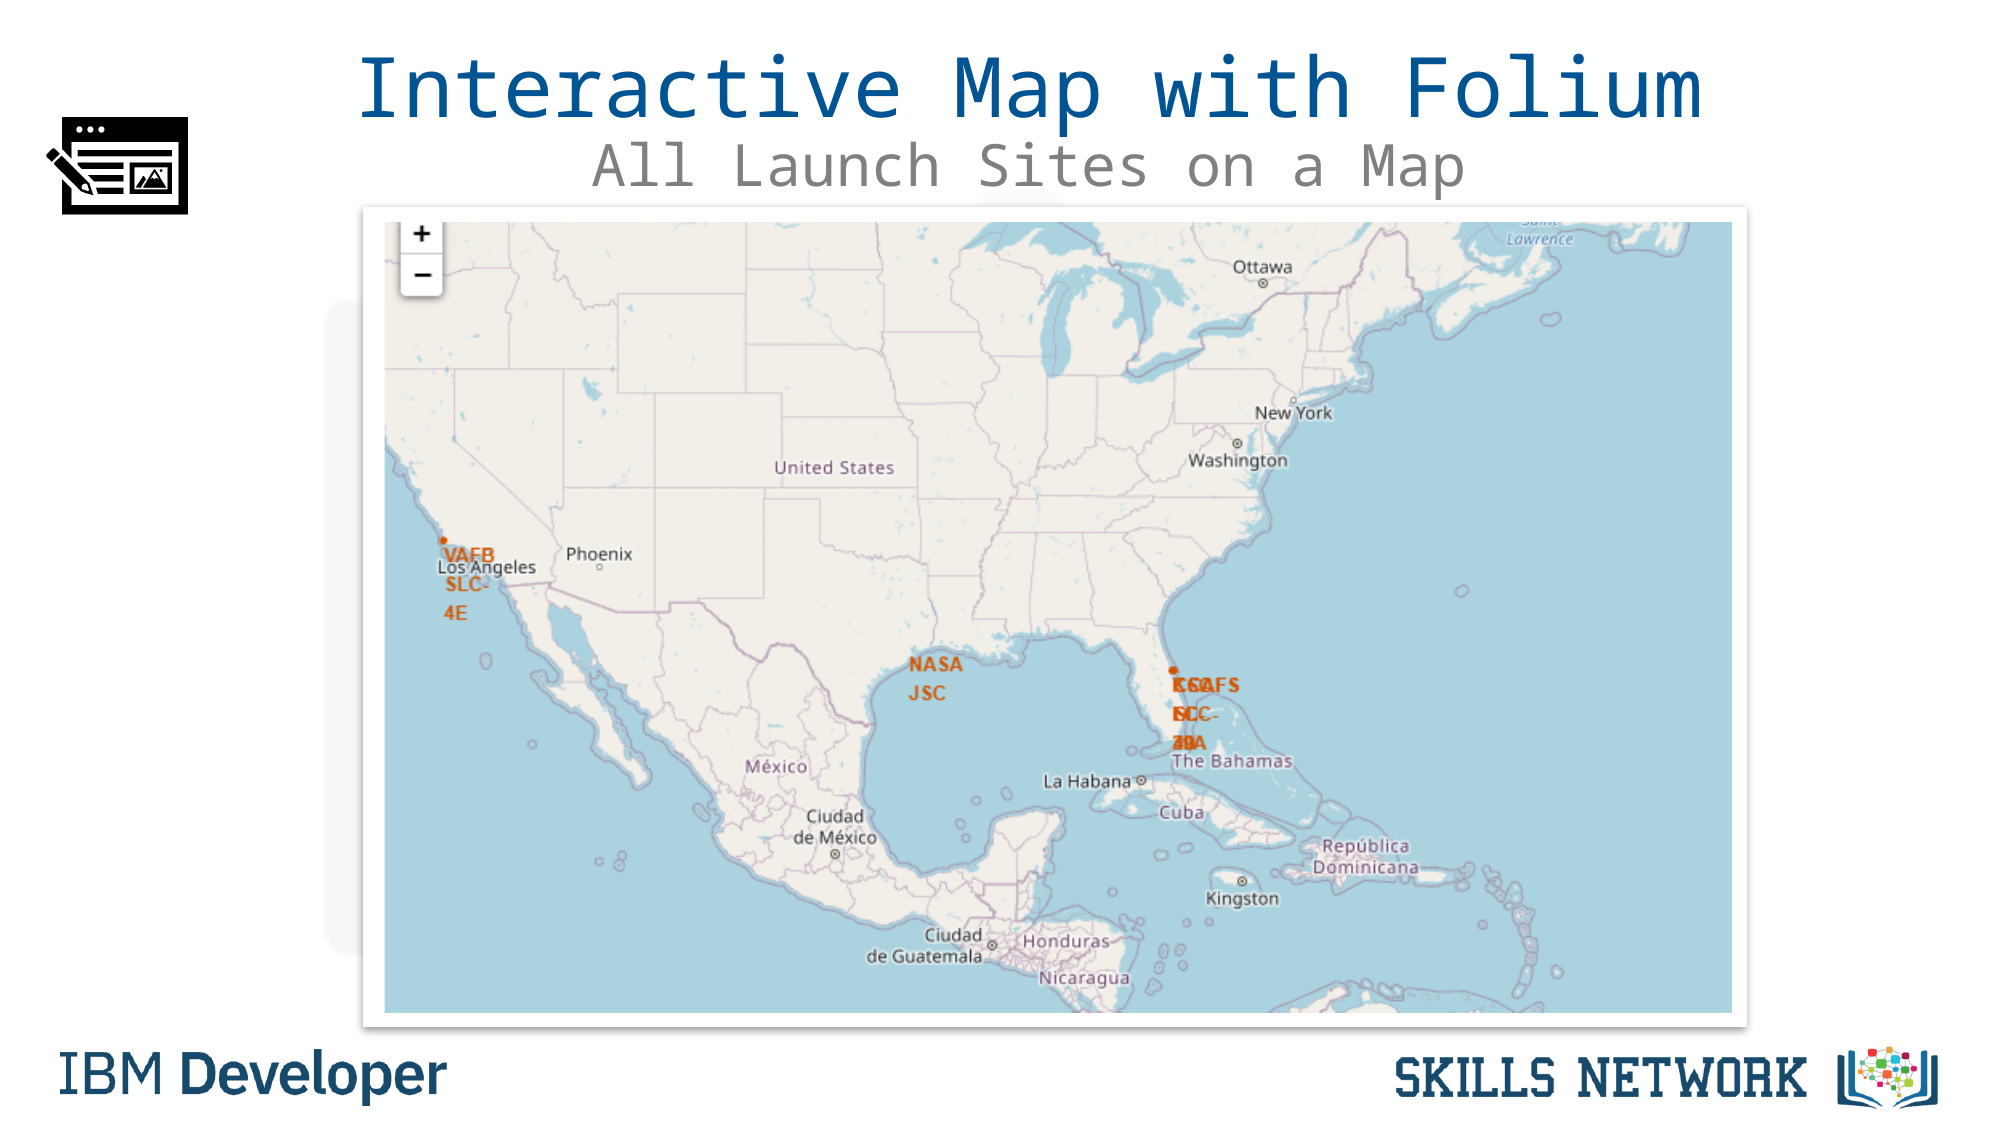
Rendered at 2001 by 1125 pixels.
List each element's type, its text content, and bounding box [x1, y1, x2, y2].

text_box Interactive Map with Folium All Launch Sites on a Map [261, 38, 1797, 207]
picture [55, 1045, 459, 1108]
picture [377, 221, 1733, 1013]
picture [1390, 1045, 1945, 1111]
picture [43, 90, 194, 241]
